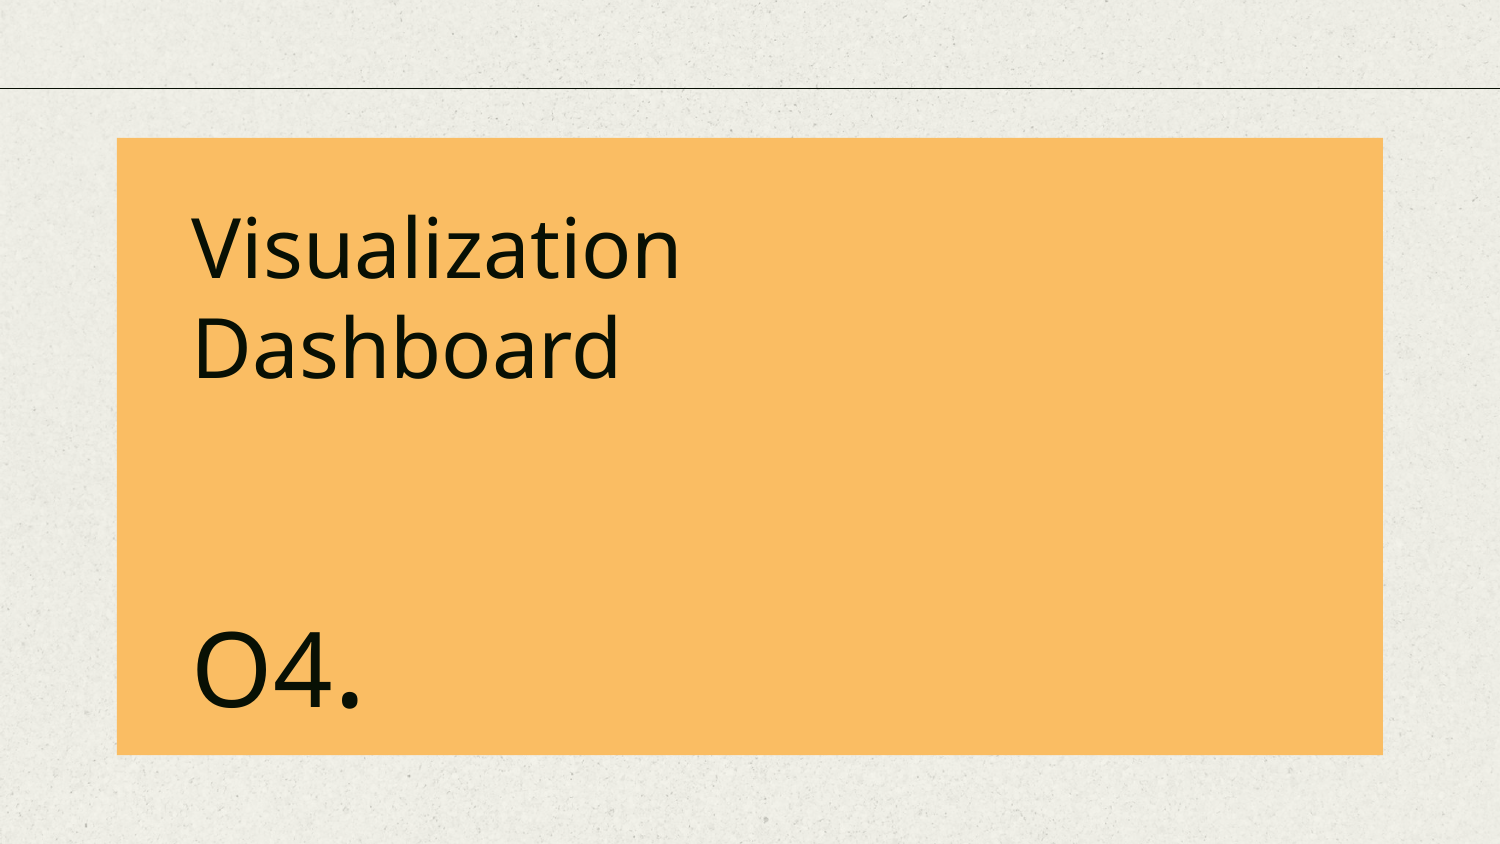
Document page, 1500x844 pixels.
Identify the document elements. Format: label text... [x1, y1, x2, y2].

text_box [116, 137, 1383, 756]
title O4. [176, 567, 407, 706]
title Visualization Dashboard [176, 180, 919, 422]
